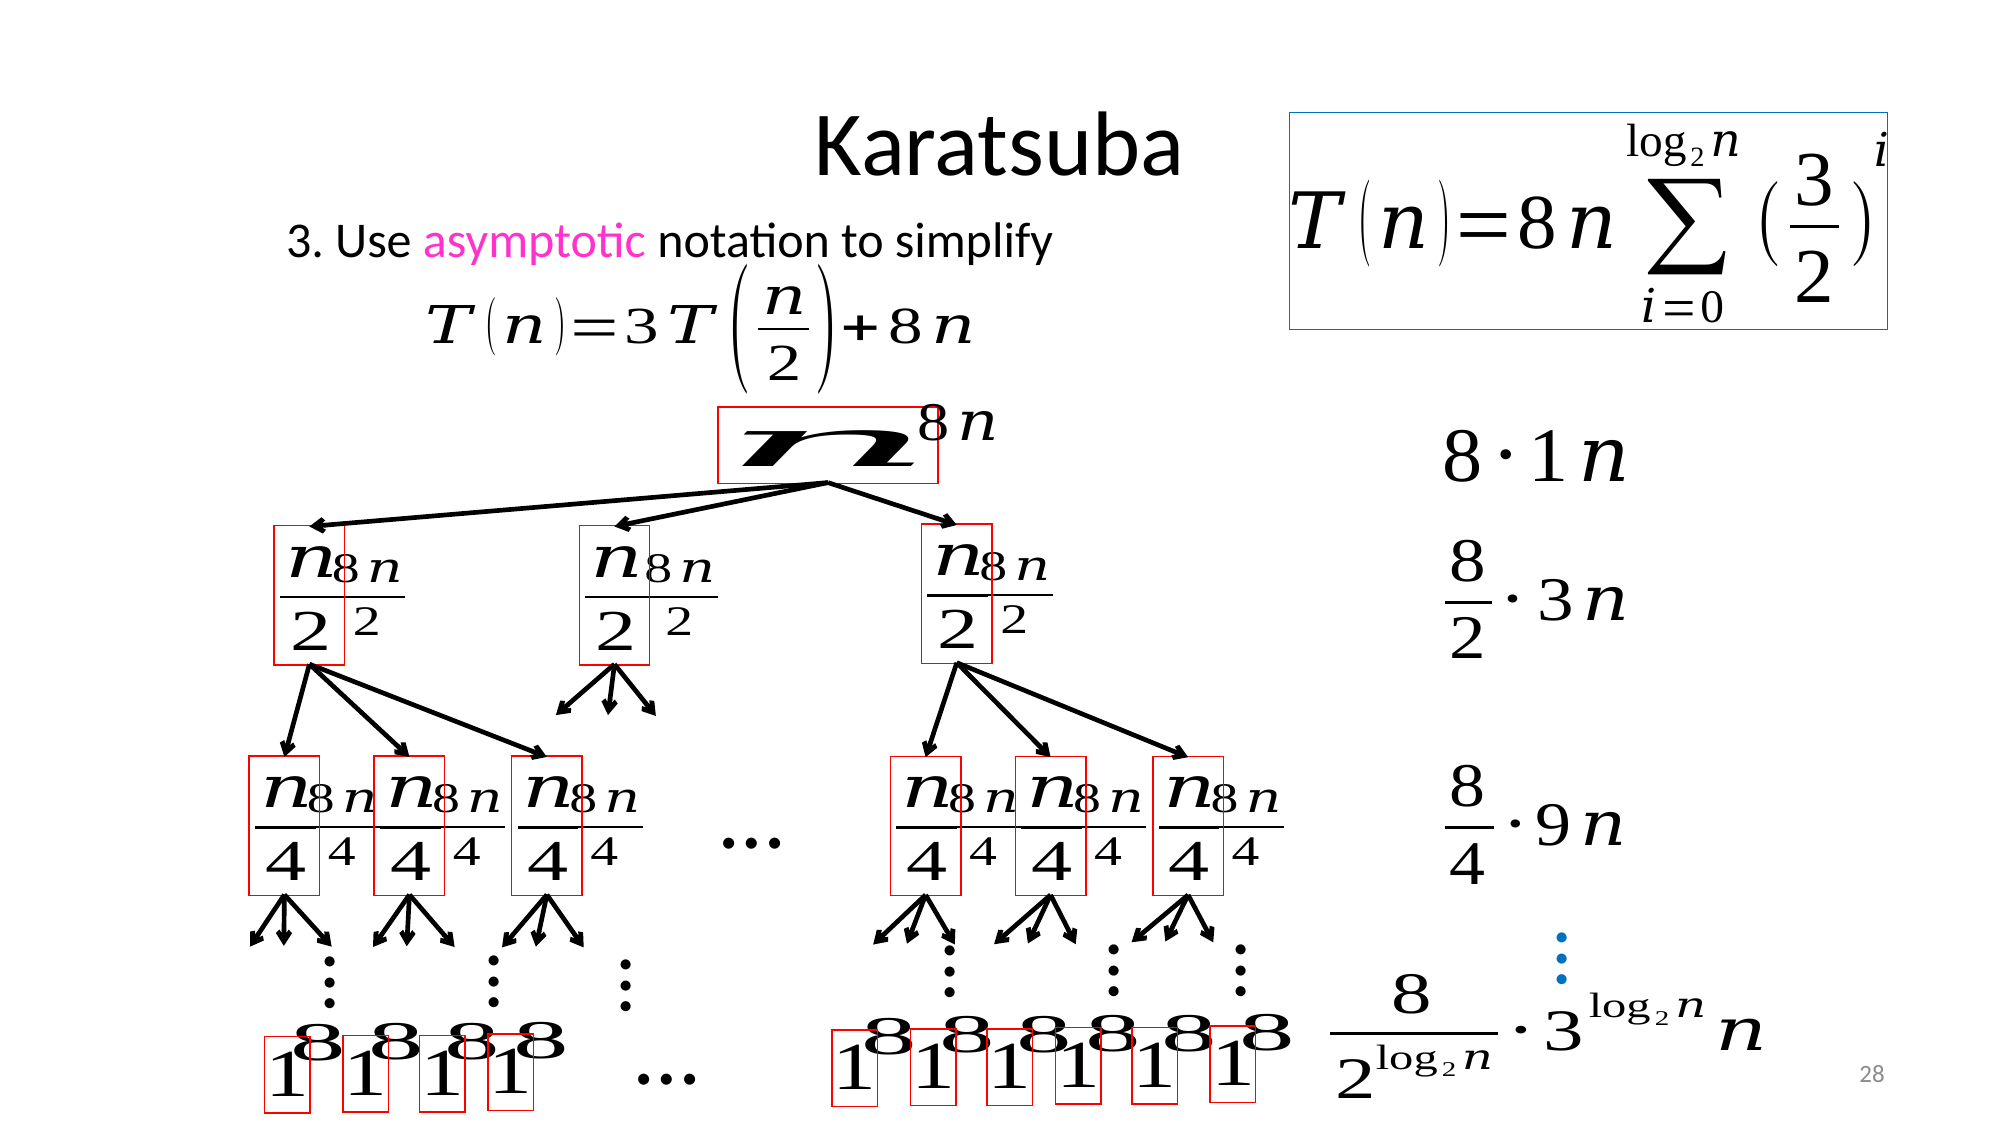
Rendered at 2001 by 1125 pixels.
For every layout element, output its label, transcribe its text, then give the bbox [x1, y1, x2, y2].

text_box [274, 524, 992, 665]
text_box … [1476, 914, 1591, 1002]
title Karatsuba [99, 45, 1900, 233]
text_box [284, 662, 1189, 758]
text_box 3. Use asymptotic notation to simplify [271, 199, 1069, 275]
slide_number 28 [1433, 1042, 1900, 1103]
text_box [265, 984, 1256, 1113]
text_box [249, 749, 1223, 893]
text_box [309, 482, 958, 527]
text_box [243, 894, 1272, 1030]
